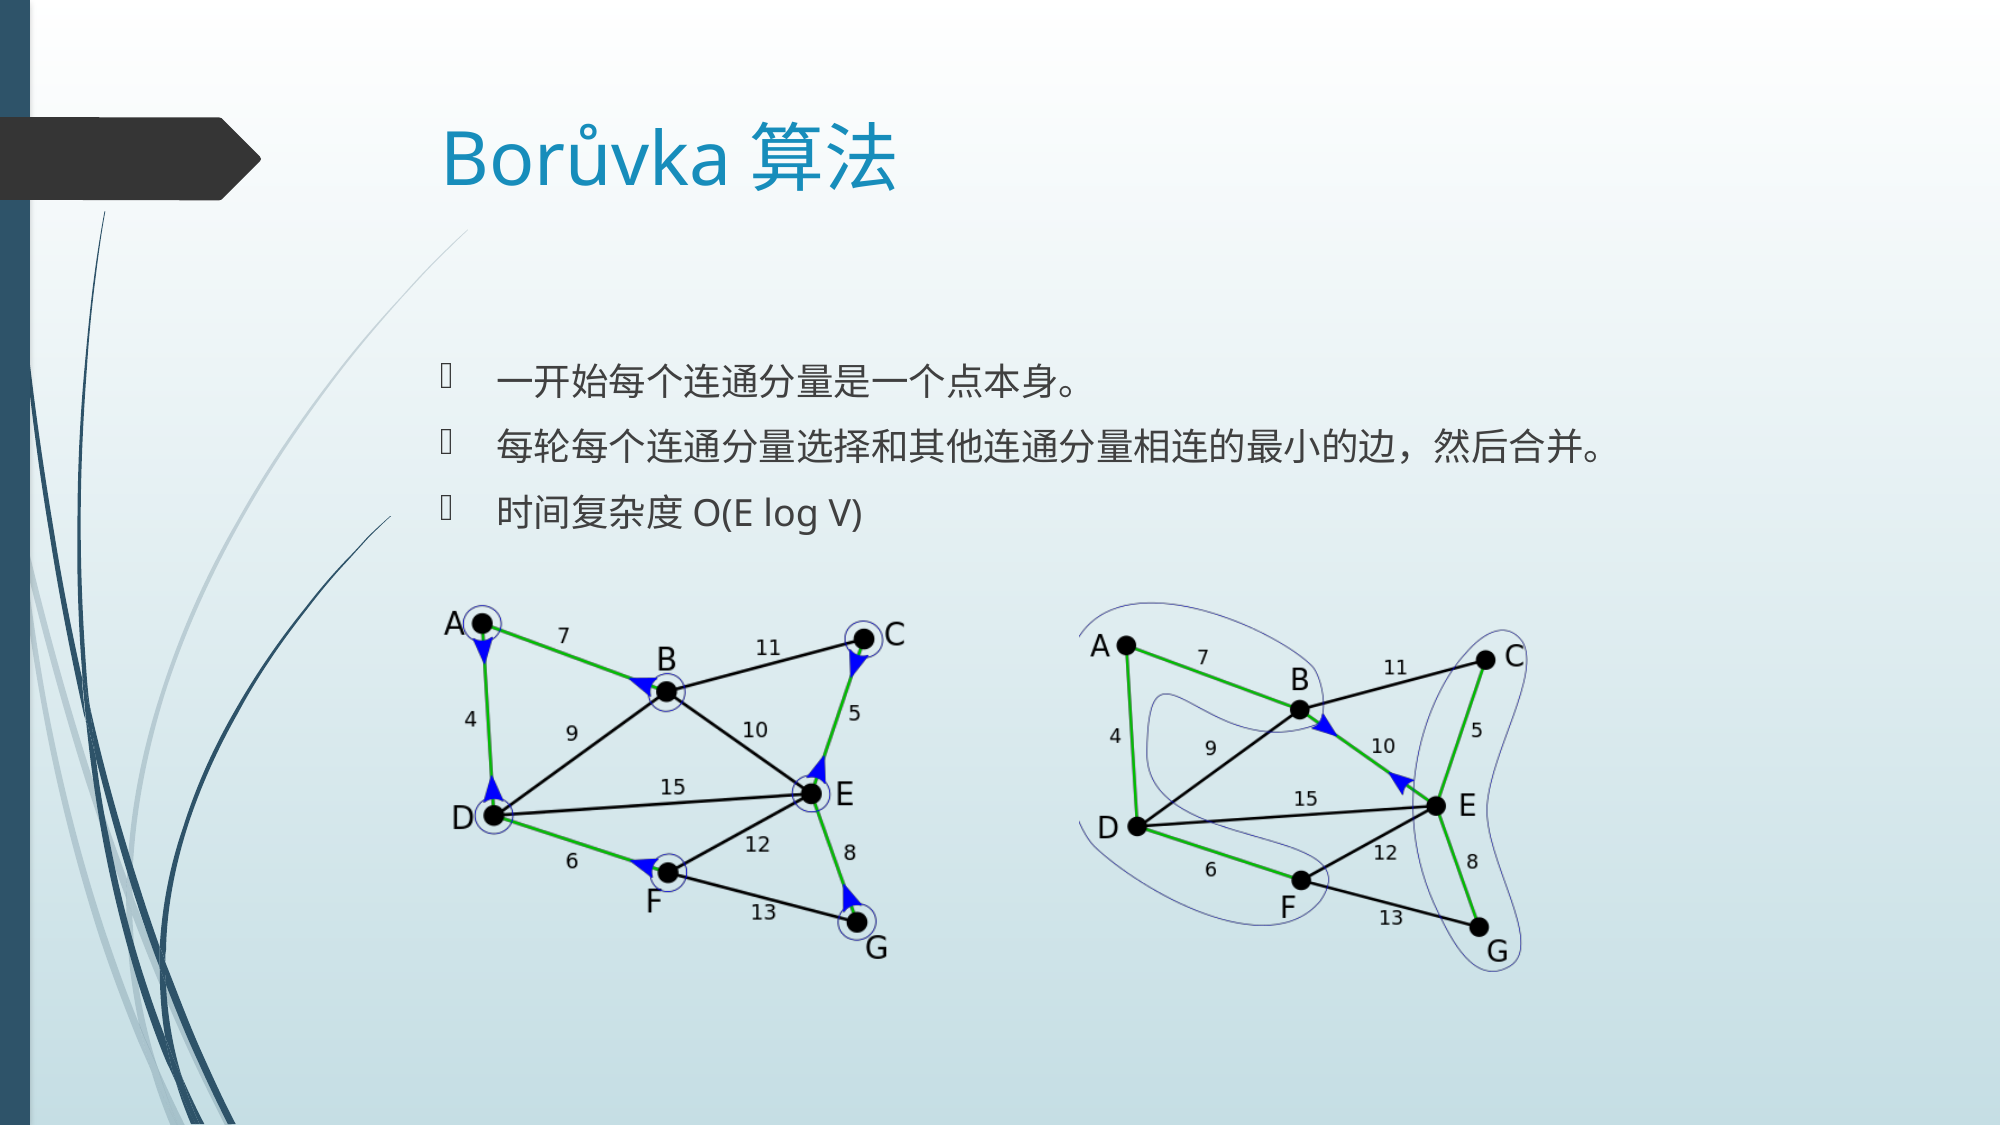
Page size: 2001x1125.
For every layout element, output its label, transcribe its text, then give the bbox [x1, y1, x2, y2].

title Borůvka算法 [425, 102, 1888, 313]
list 一开始每个连通分量是一个点本身。 每轮每个连通分量选择和其他连通分量相连的最小的边，然后合并。 时间复杂度O(E log V) [424, 350, 1888, 970]
picture [1079, 597, 1529, 991]
picture [432, 585, 909, 991]
